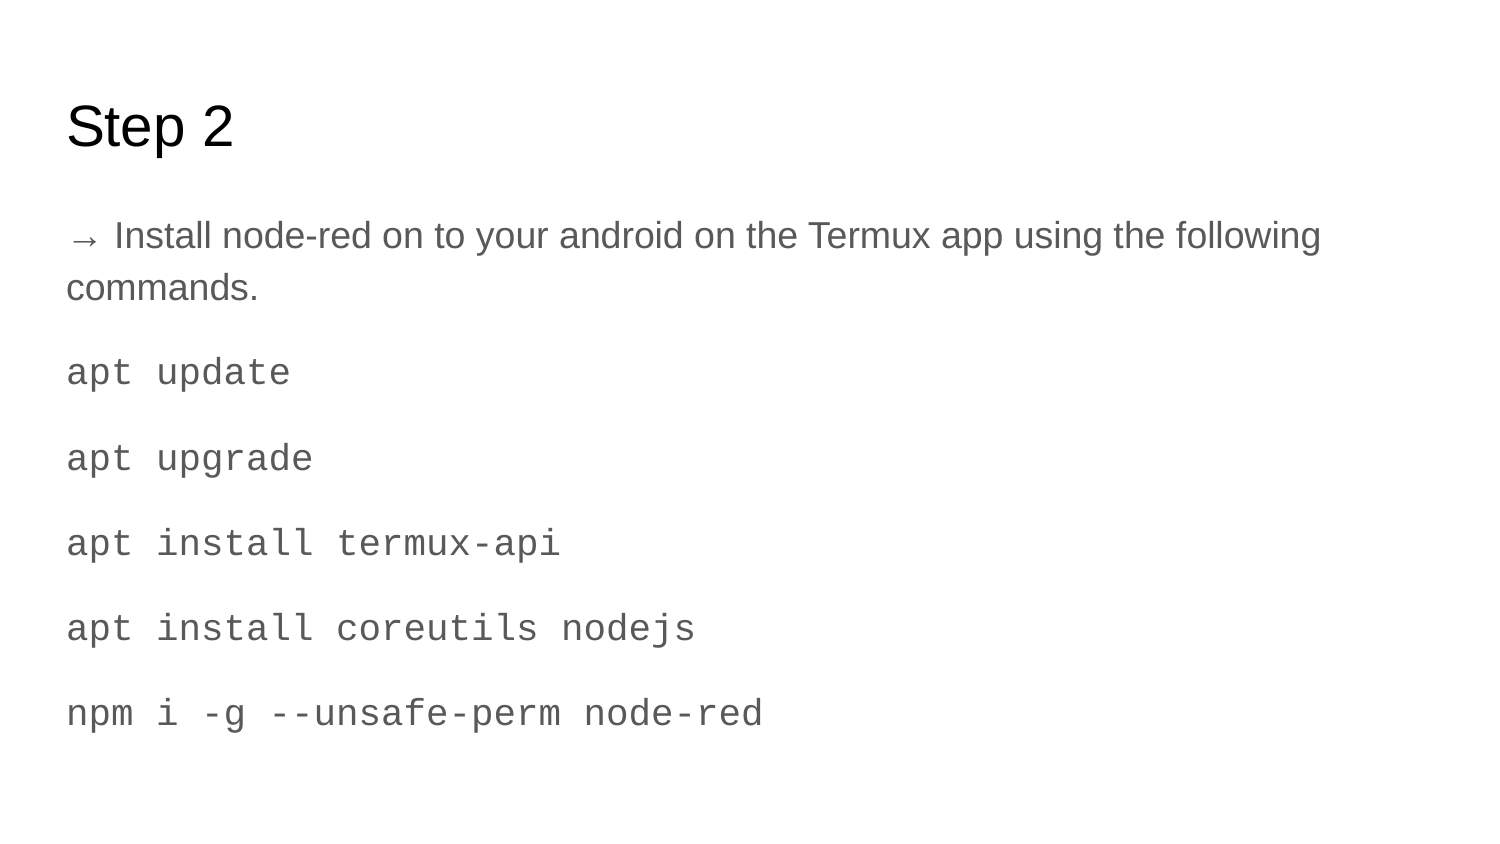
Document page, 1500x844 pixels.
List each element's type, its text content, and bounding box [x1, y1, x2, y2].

title Step 2 [51, 72, 1449, 167]
list → Install node-red on to your android on the Termux app using the following commands. apt update apt upgrade apt install termux-api apt install coreutils nodejs npm i -g --unsafe-perm node-red [51, 189, 1449, 750]
